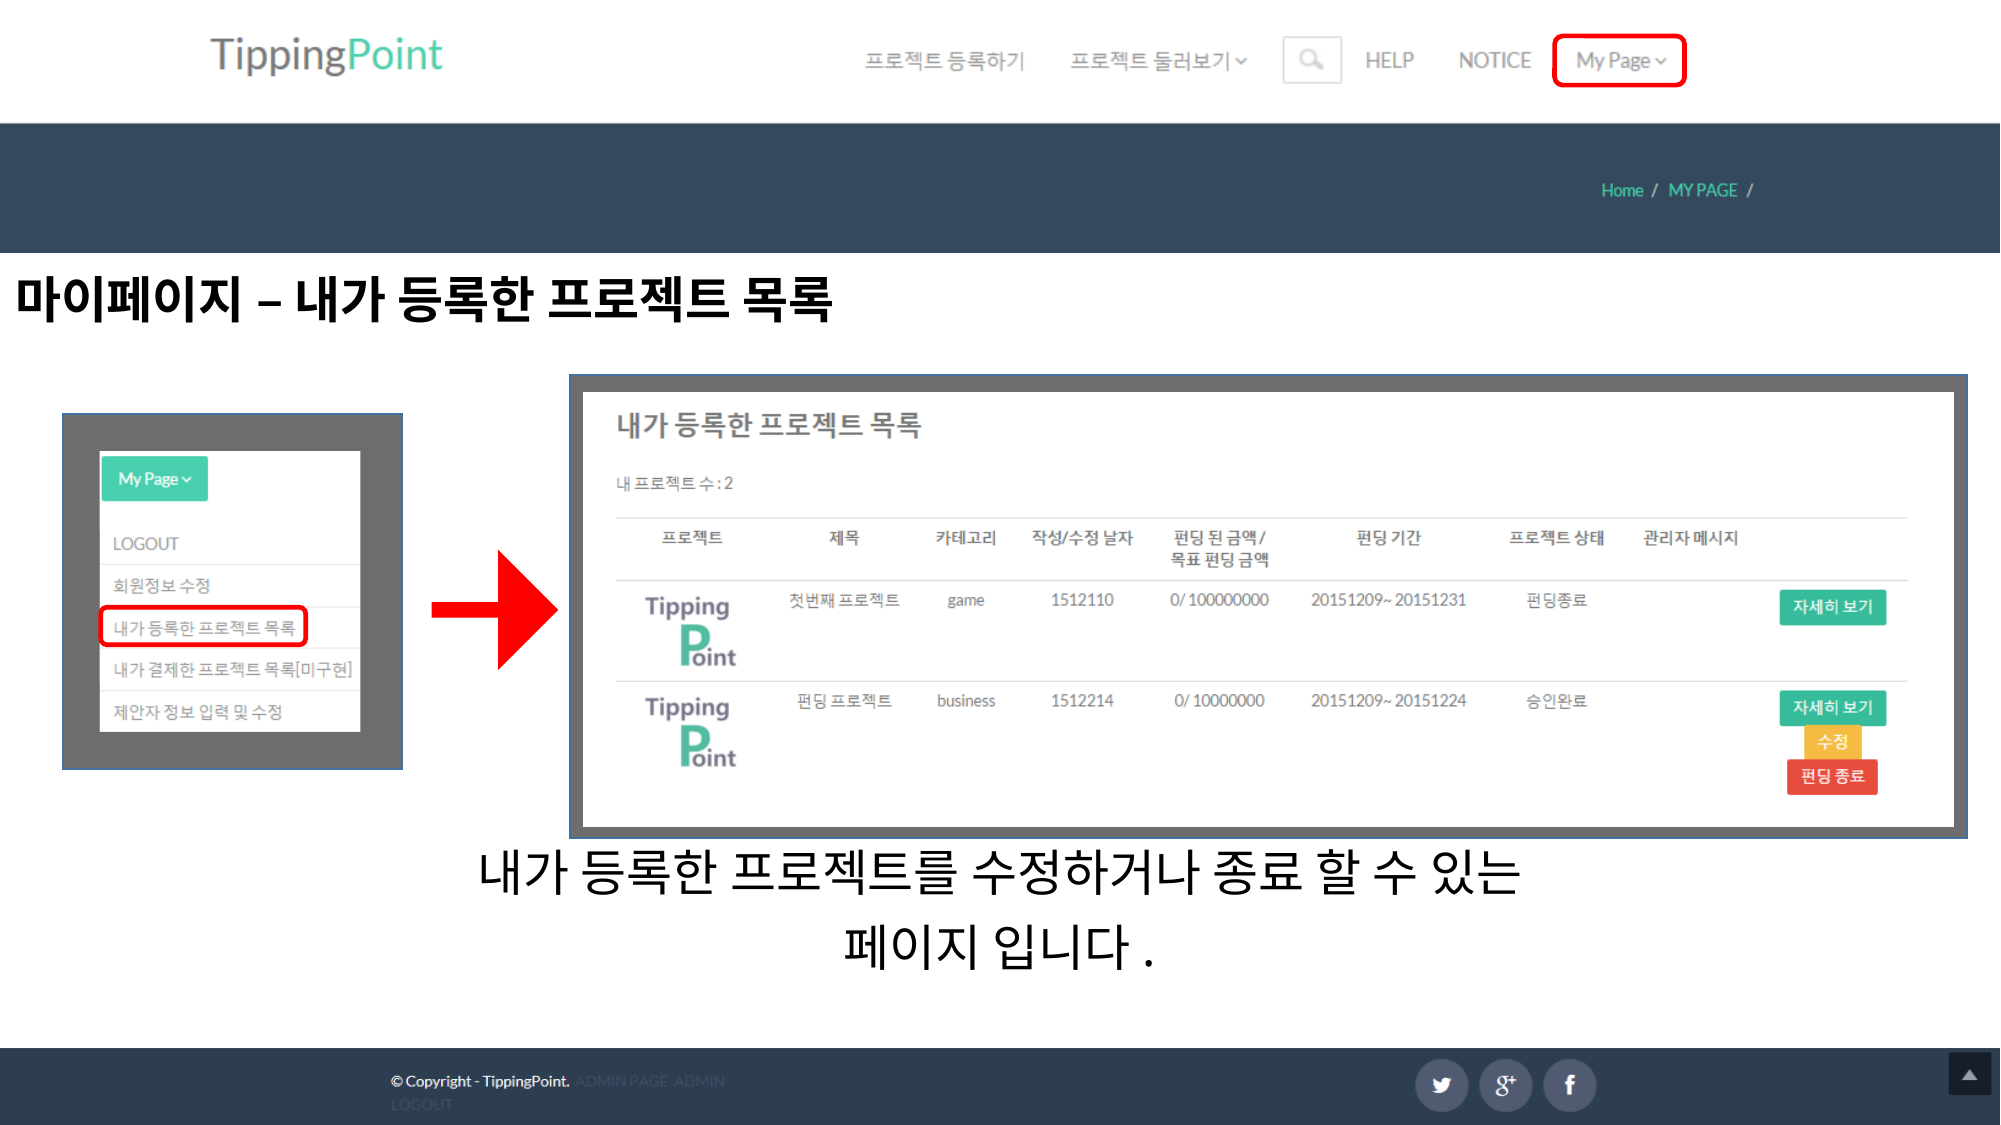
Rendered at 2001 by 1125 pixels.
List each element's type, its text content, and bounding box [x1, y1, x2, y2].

picture [0, 1046, 2000, 1125]
picture [0, 18, 2000, 253]
text_box [569, 374, 1968, 838]
text_box [63, 413, 403, 769]
list 내가 등록한 프로젝트를 수정하거나 종료 할 수 있는 페이지 입니다. [0, 840, 2000, 966]
picture [99, 451, 361, 732]
picture [583, 392, 1954, 827]
text_box [432, 552, 557, 668]
text_box 마이페이지 – 내가 등록한 프로젝트 목록 [0, 262, 2000, 337]
